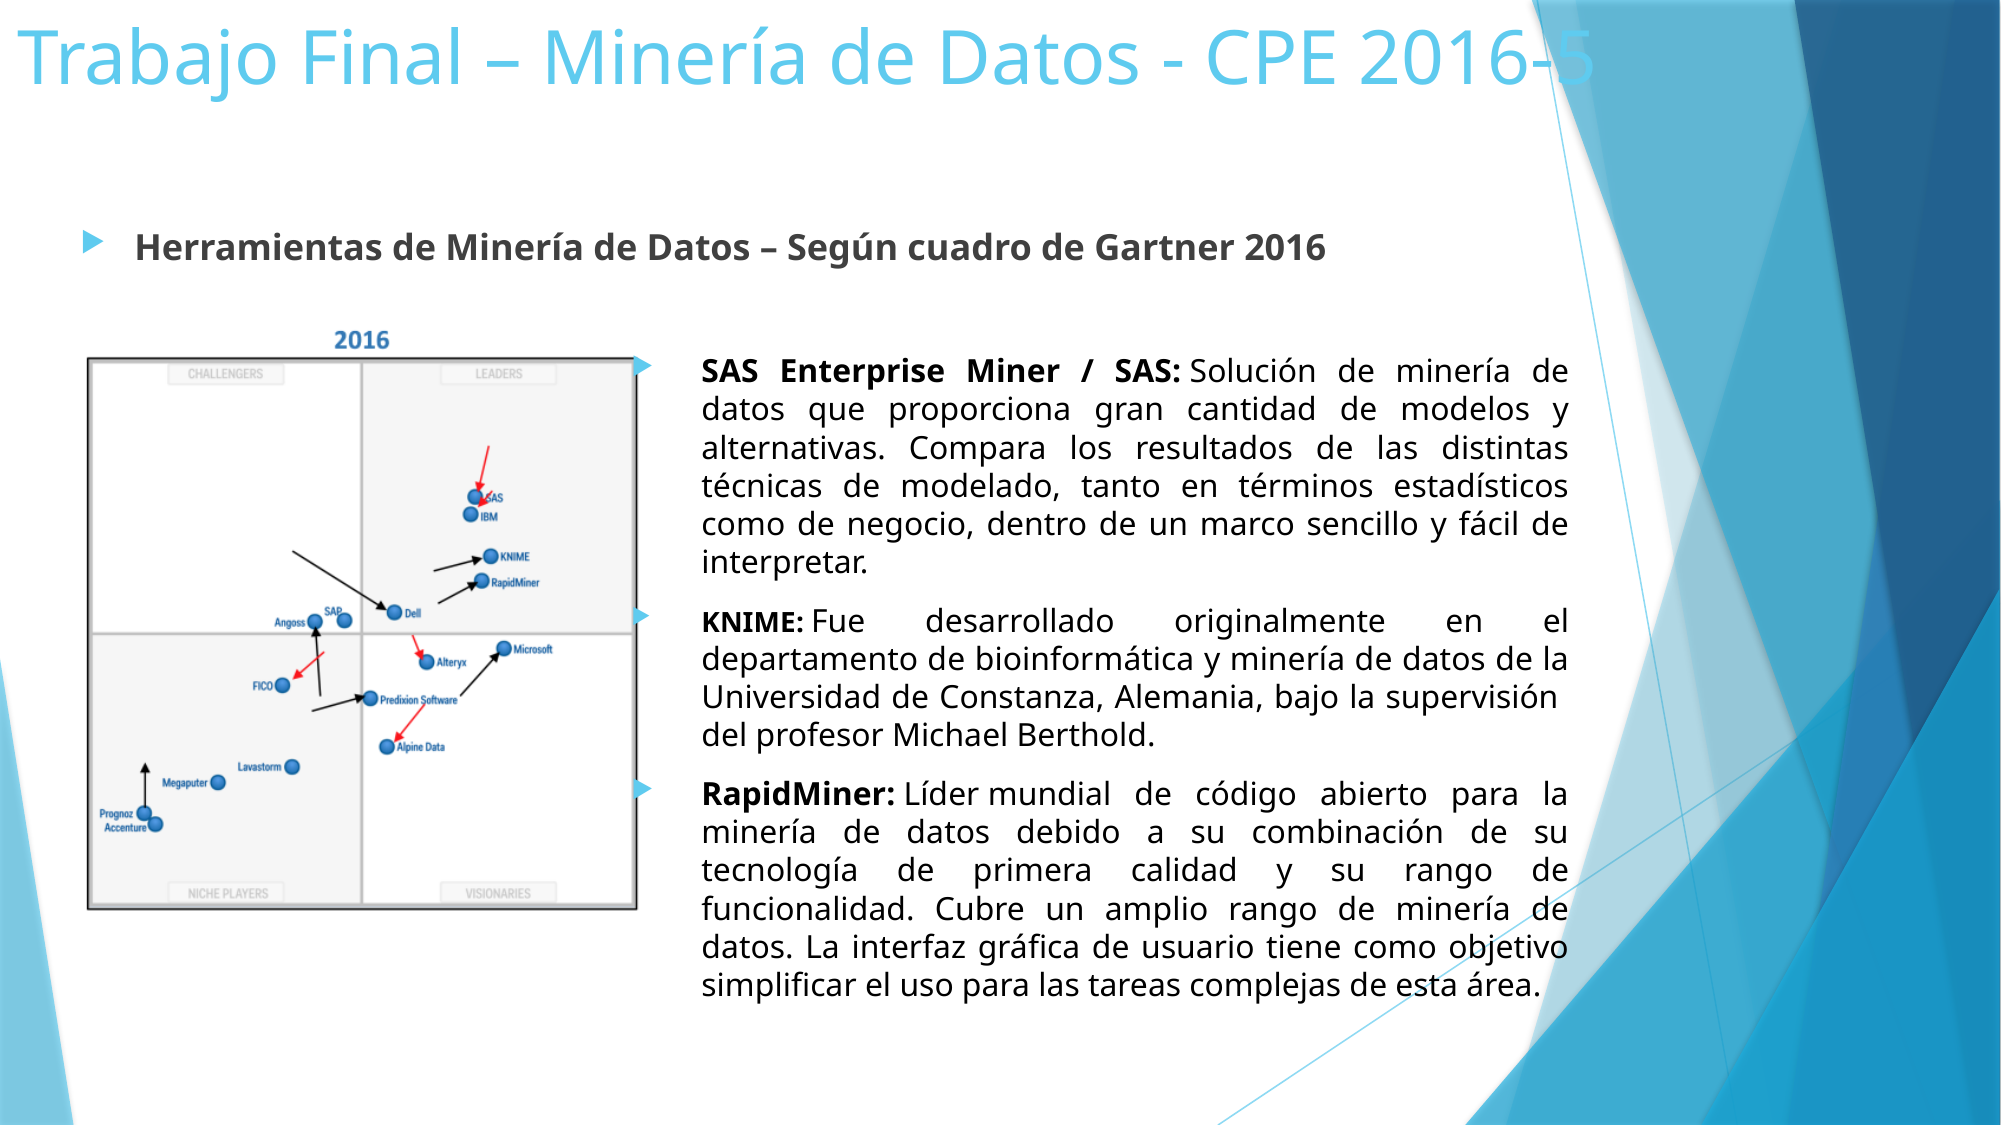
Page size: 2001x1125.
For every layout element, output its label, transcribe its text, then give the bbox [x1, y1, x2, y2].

title Trabajo Final – Minería de Datos - CPE 2016-5 [2, 2, 1792, 137]
picture [81, 319, 645, 925]
text_box Herramientas de Minería de Datos – Según cuadro de Gartner 2016 SAS Enterprise Miner / SAS: Solución de minería de datos que proporciona gran cantidad de modelos y alternativas. Compara los resultados de las distintas técnicas de modelado, tanto en términos estadísticos como de negocio, dentro de un marco sencillo y fácil de interpretar. KNIME: Fue desarrollado originalmente en el departamento de bioinformática y minería de datos de la Universidad de Constanza, Alemania, bajo la supervisión del profesor Michael Berthold. RapidMiner: Líder mundial de código abierto para la minería de datos debido a su combinación de su tecnología de primera calidad y su rango de funcionalidad. Cubre un amplio rango de minería de datos. La interfaz gráfica de usuario tiene como objetivo simplificar el uso para las tareas complejas de esta área. [65, 217, 1585, 1125]
